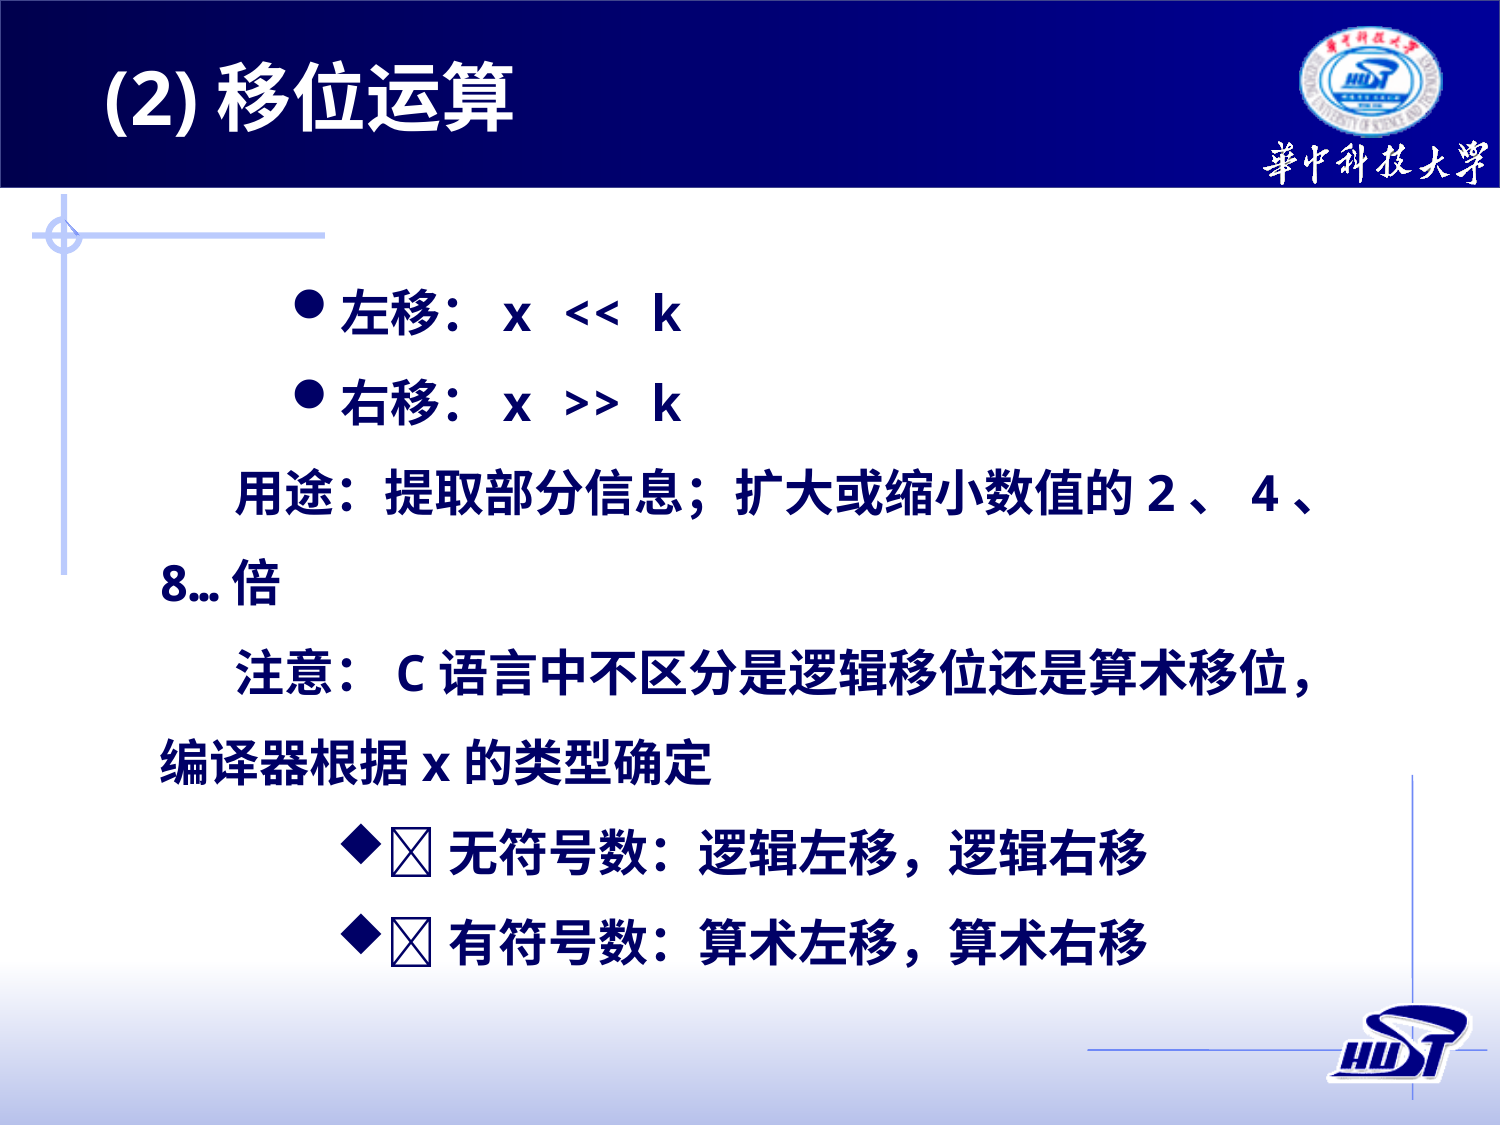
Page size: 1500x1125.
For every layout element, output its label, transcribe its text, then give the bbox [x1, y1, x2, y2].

picture [1299, 26, 1443, 138]
text_box 左移：x << k 右移：x >> k 用途：提取部分信息；扩大或缩小数值的2、4、8…倍 注意：C语言中不区分是逻辑移位还是算术移位，编译器根据x的类型确定 无符号数：逻辑左移，逻辑右移 有符号数：算术左移，算术右移 [88, 243, 1363, 989]
text_box (2)移位运算 [89, 42, 1308, 148]
picture [1262, 140, 1488, 185]
